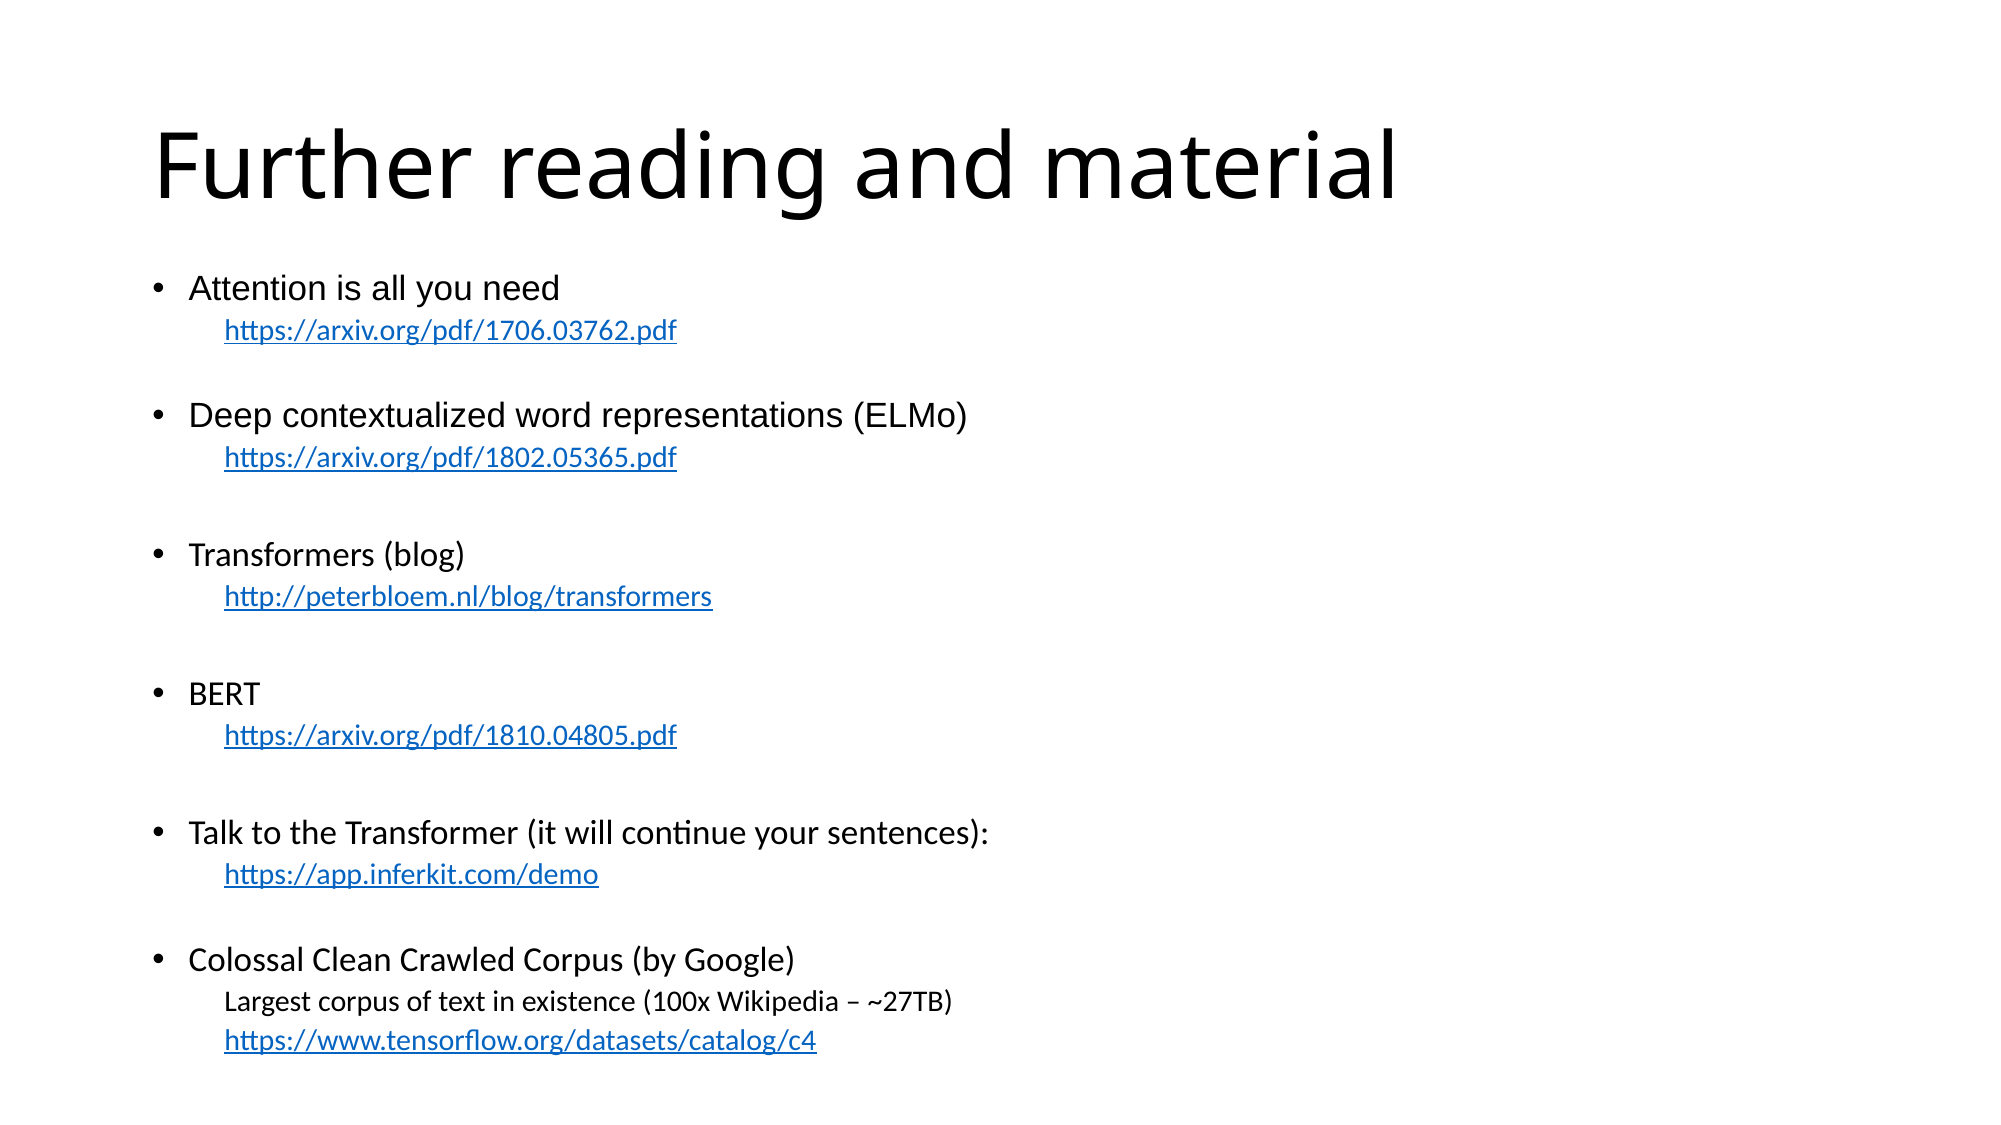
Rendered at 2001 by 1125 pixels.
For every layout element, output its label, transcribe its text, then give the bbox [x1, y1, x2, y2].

list Attention is all you need https://arxiv.org/pdf/1706.03762.pdf Deep contextualized word representations (ELMo) https://arxiv.org/pdf/1802.05365.pdf Transformers (blog) http://peterbloem.nl/blog/transformers BERT https://arxiv.org/pdf/1810.04805.pdf Talk to the Transformer (it will continue your sentences): https://app.inferkit.com/demo Colossal Clean Crawled Corpus (by Google) Largest corpus of text in existence (100x Wikipedia – ~27TB) https://www.tensorflow.org/datasets/catalog/c4 [137, 263, 1863, 1066]
title Further reading and material [137, 59, 1863, 263]
